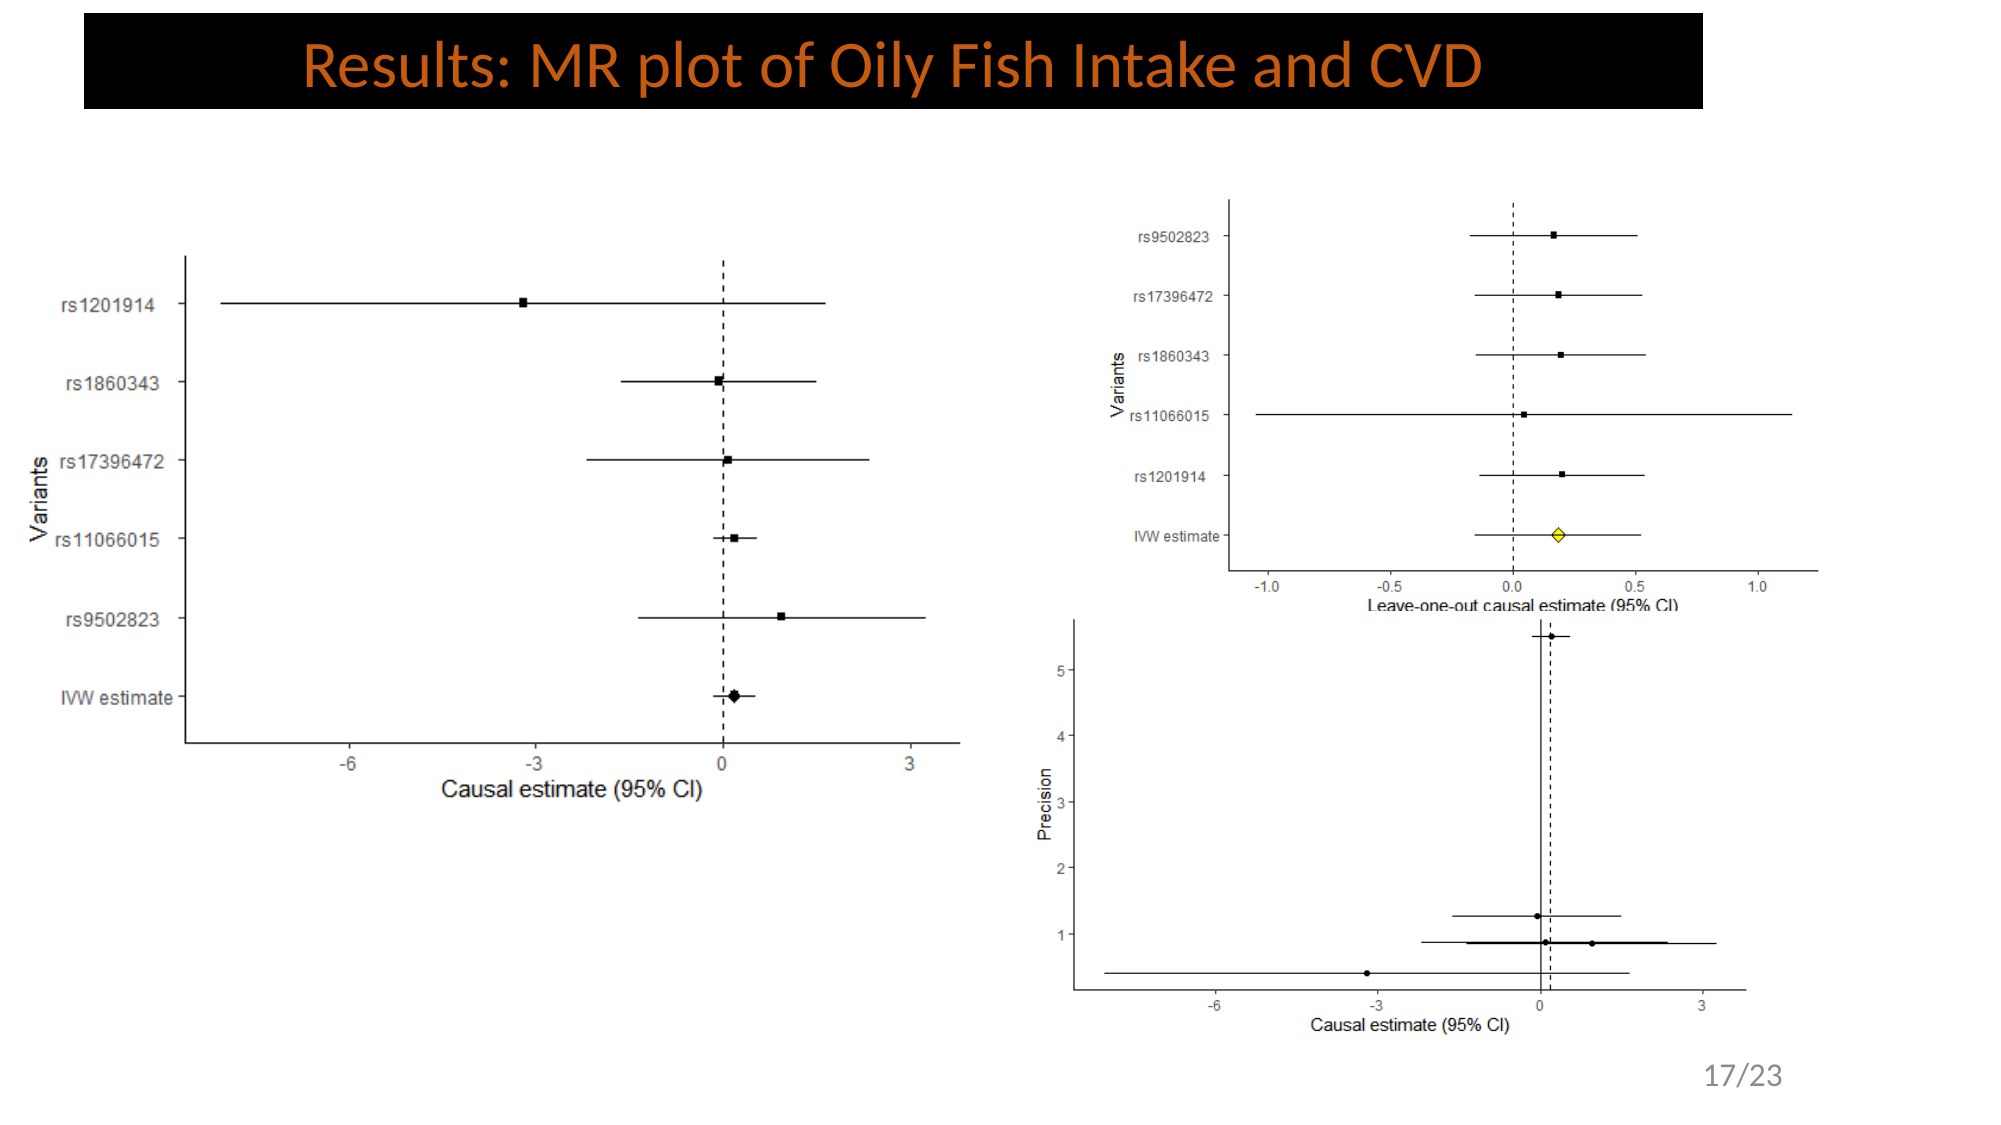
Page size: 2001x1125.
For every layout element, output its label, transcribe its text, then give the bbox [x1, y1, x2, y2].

picture [16, 245, 973, 813]
text_box 17/23 [1347, 1042, 1798, 1103]
picture [1027, 191, 1828, 1043]
text_box Results: MR plot of Oily Fish Intake and CVD [84, 13, 1703, 109]
